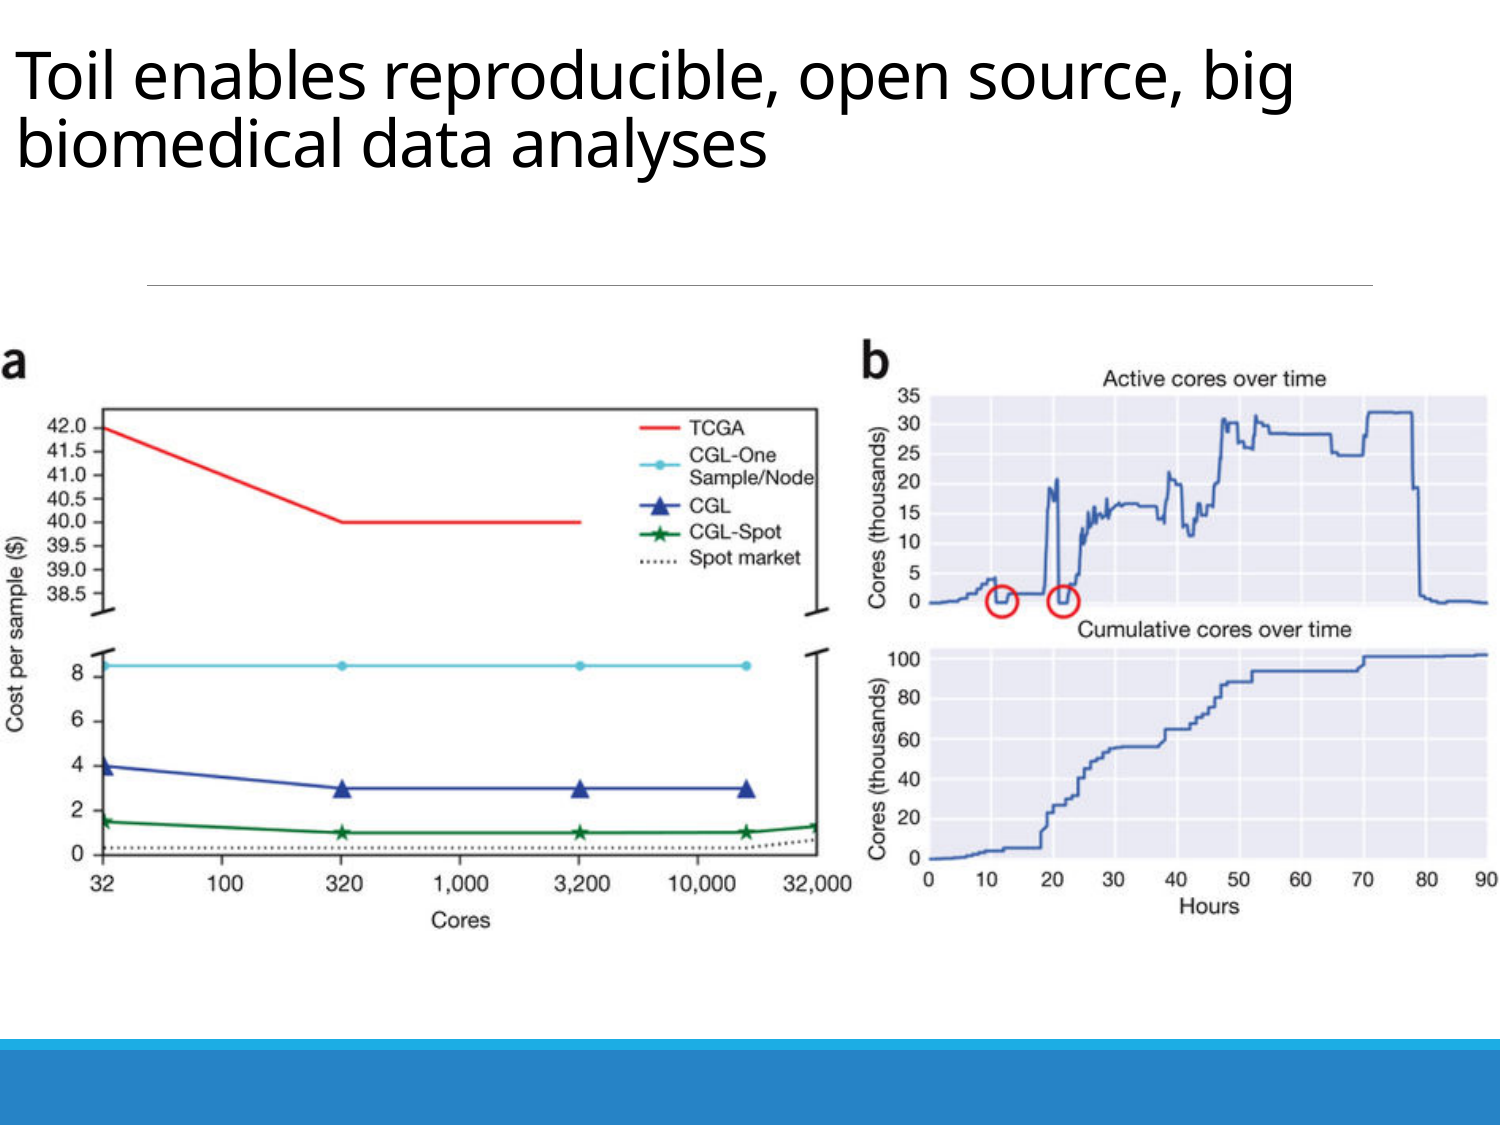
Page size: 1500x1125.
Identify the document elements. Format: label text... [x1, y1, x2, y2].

picture [0, 337, 1500, 932]
title Toil enables reproducible, open source, big biomedical data analyses [0, 38, 1463, 189]
